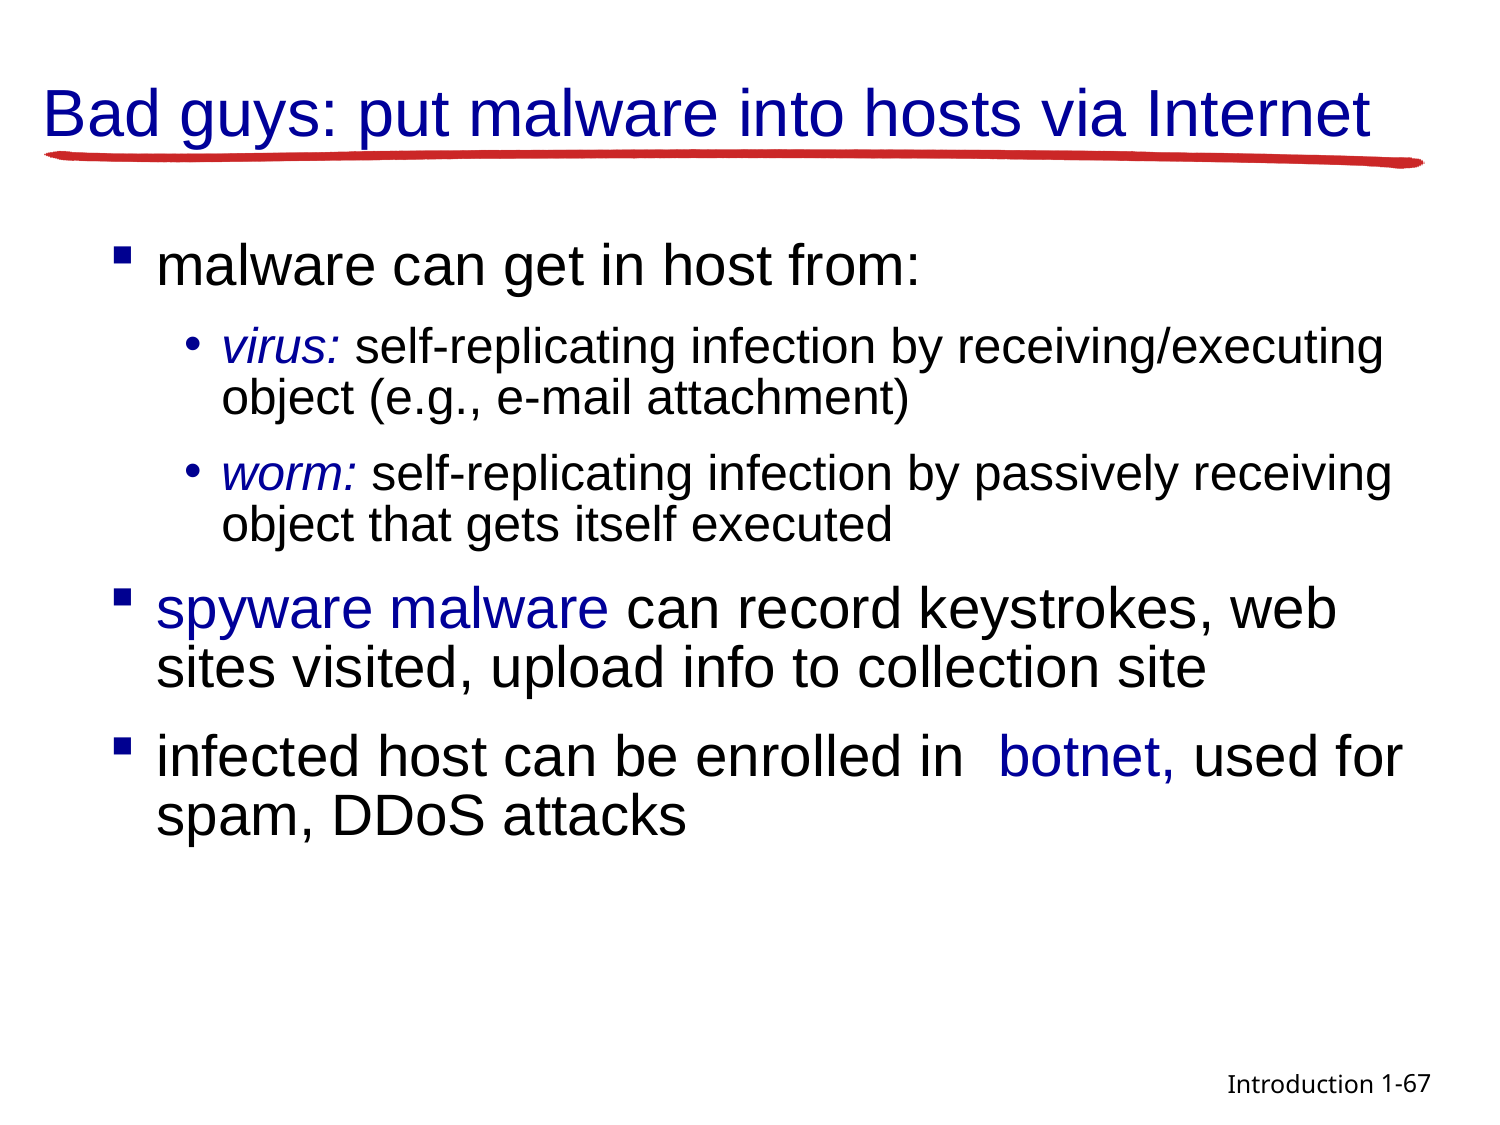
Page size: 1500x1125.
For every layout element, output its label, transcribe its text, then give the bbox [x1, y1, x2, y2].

title Bad guys: put malware into hosts via Internet [27, 15, 1500, 204]
list malware can get in host from: virus: self-replicating infection by receiving/executing object (e.g., e-mail attachment) worm: self-replicating infection by passively receiving object that gets itself executed spyware malware can record keystrokes, web sites visited, upload info to collection site infected host can be enrolled in botnet, used for spam, DDoS attacks [94, 230, 1458, 1014]
picture [37, 143, 1441, 174]
slide_number 1-67 [1365, 1059, 1477, 1106]
footer Introduction [914, 1060, 1391, 1109]
